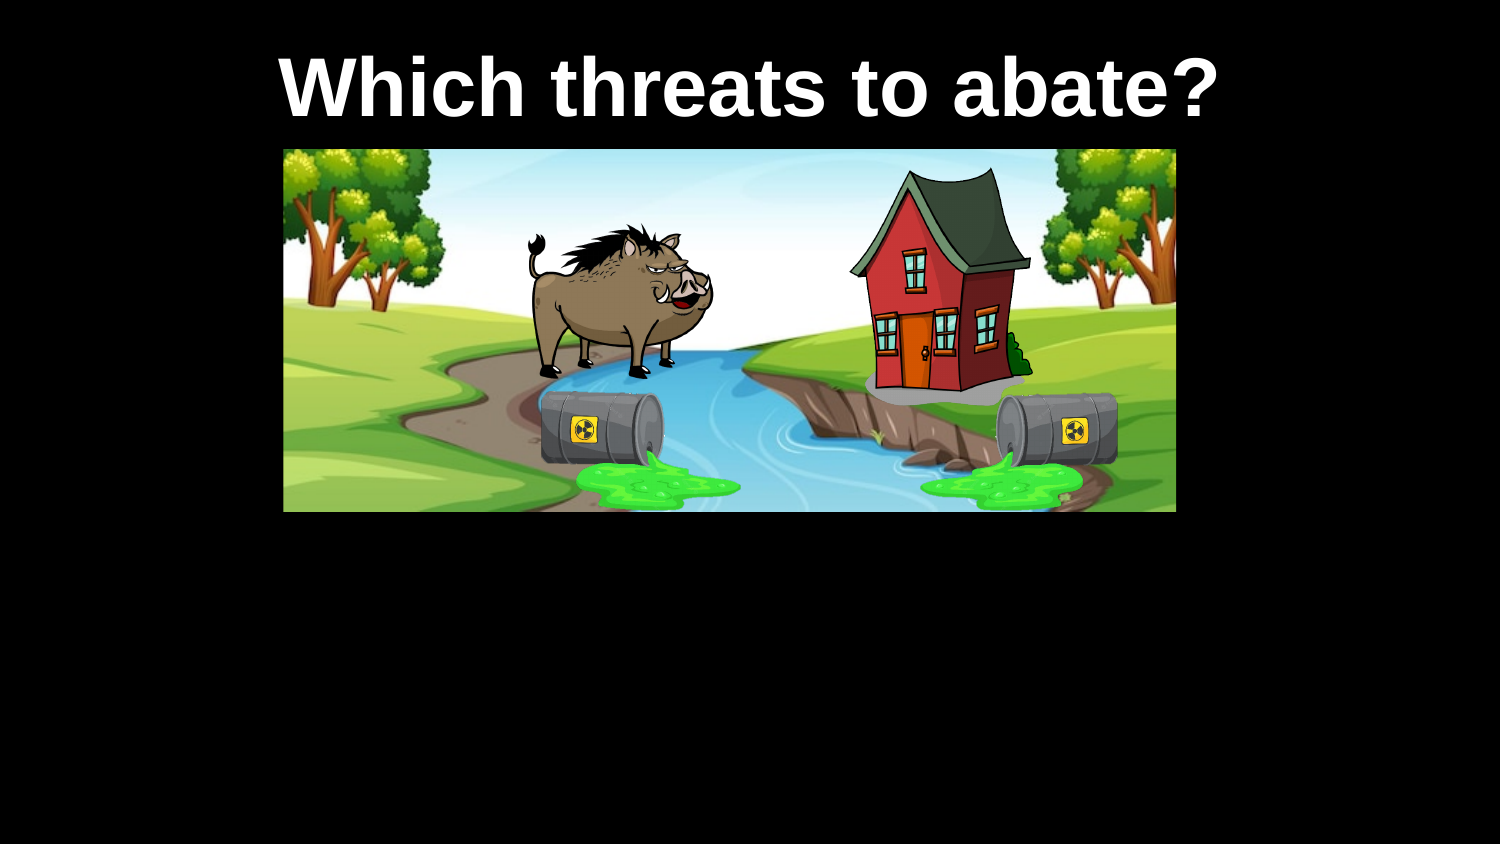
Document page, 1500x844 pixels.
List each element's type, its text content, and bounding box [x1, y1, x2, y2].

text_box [283, 148, 1177, 517]
title Which threats to abate? [75, 19, 1425, 160]
